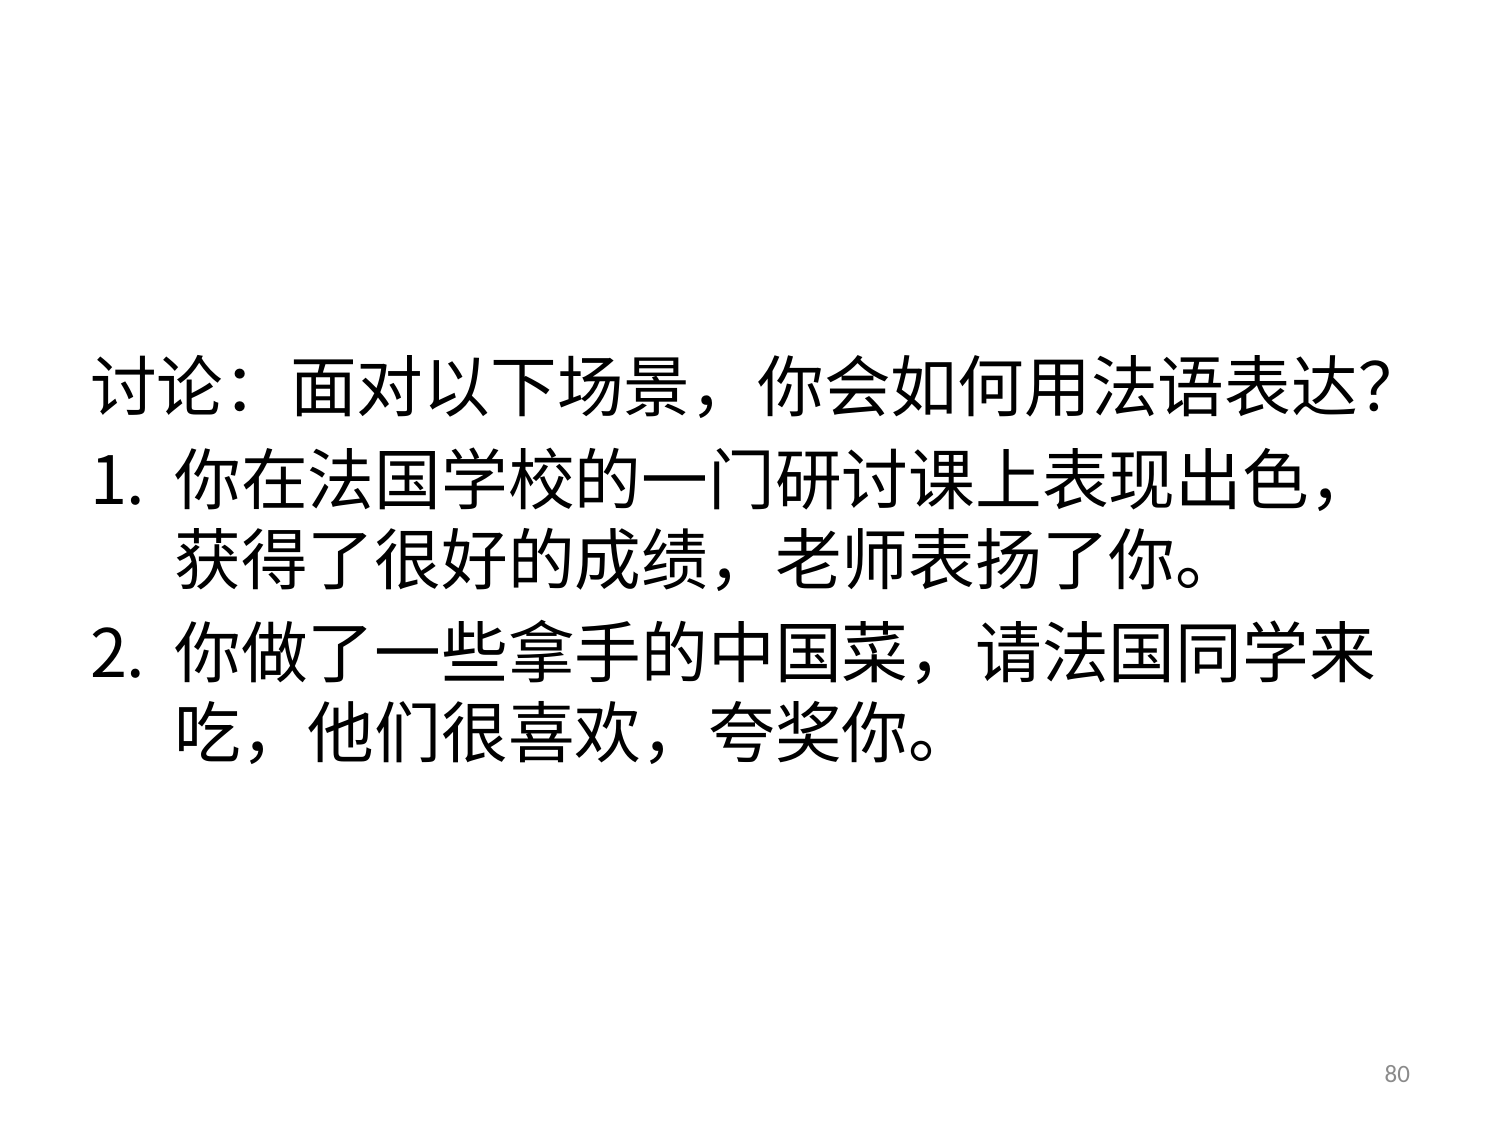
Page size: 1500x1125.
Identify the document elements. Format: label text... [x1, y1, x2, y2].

slide_number 80 [1074, 1042, 1425, 1103]
list 讨论：面对以下场景，你会如何用法语表达？ 你在法国学校的一门研讨课上表现出色，获得了很好的成绩，老师表扬了你。 你做了一些拿手的中国菜，请法国同学来吃，他们很喜欢，夸奖你。 [75, 243, 1425, 1005]
